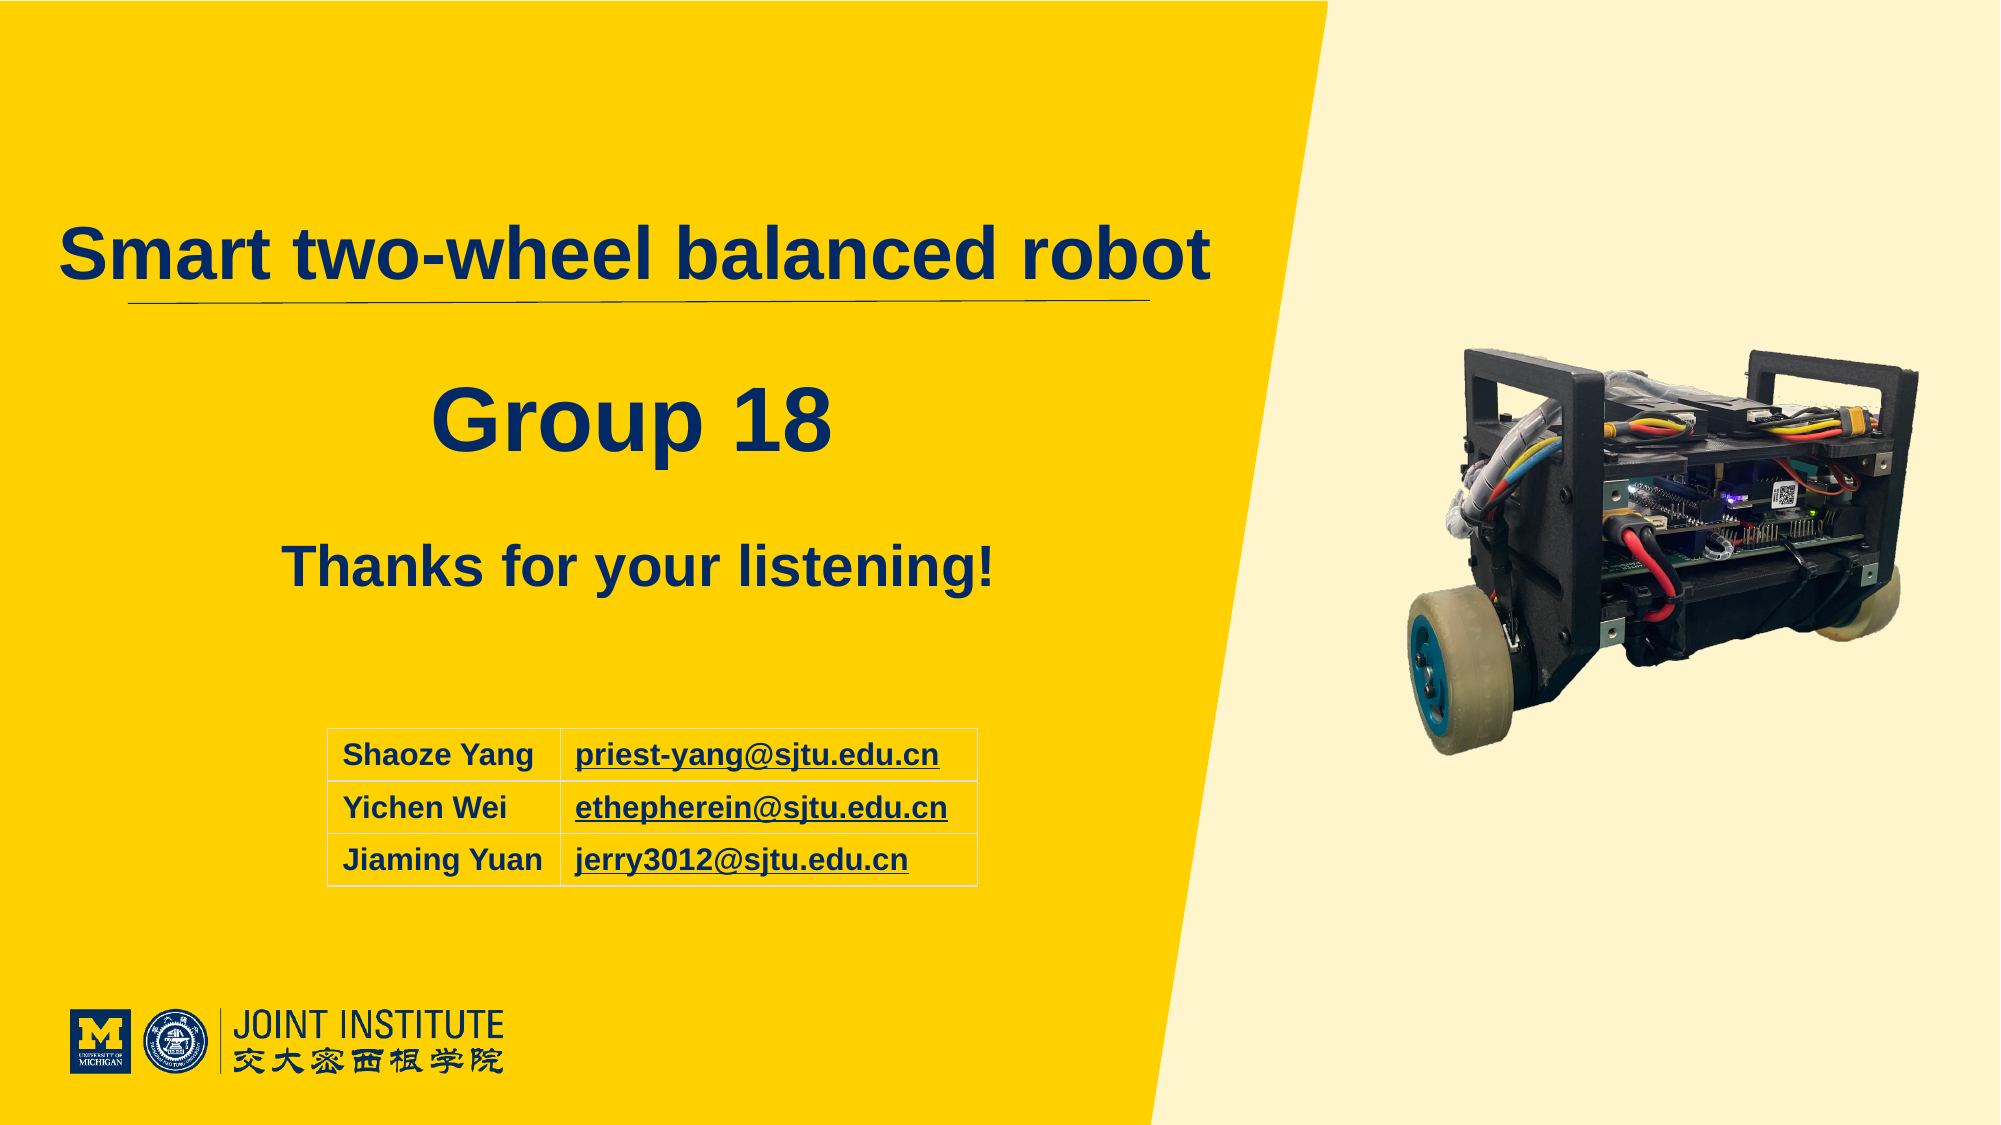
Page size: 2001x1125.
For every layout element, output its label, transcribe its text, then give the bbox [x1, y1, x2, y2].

table_cell Yichen Wei [328, 782, 560, 833]
table_header priest-yang@sjtu.edu.cn [561, 729, 977, 780]
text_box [127, 300, 1151, 304]
text_box Group 18 [286, 352, 978, 478]
table_cell Jiaming Yuan [328, 834, 560, 885]
table_cell ethepherein@sjtu.edu.cn [561, 782, 977, 833]
picture [1166, 141, 2000, 901]
text_box Smart two-wheel balanced robot [44, 197, 1166, 303]
text_box Thanks for your listening! [215, 520, 1063, 606]
picture [70, 1008, 503, 1074]
text_box [0, 0, 1329, 1125]
table_cell jerry3012@sjtu.edu.cn [561, 834, 977, 885]
table_header Shaoze Yang [328, 729, 560, 780]
